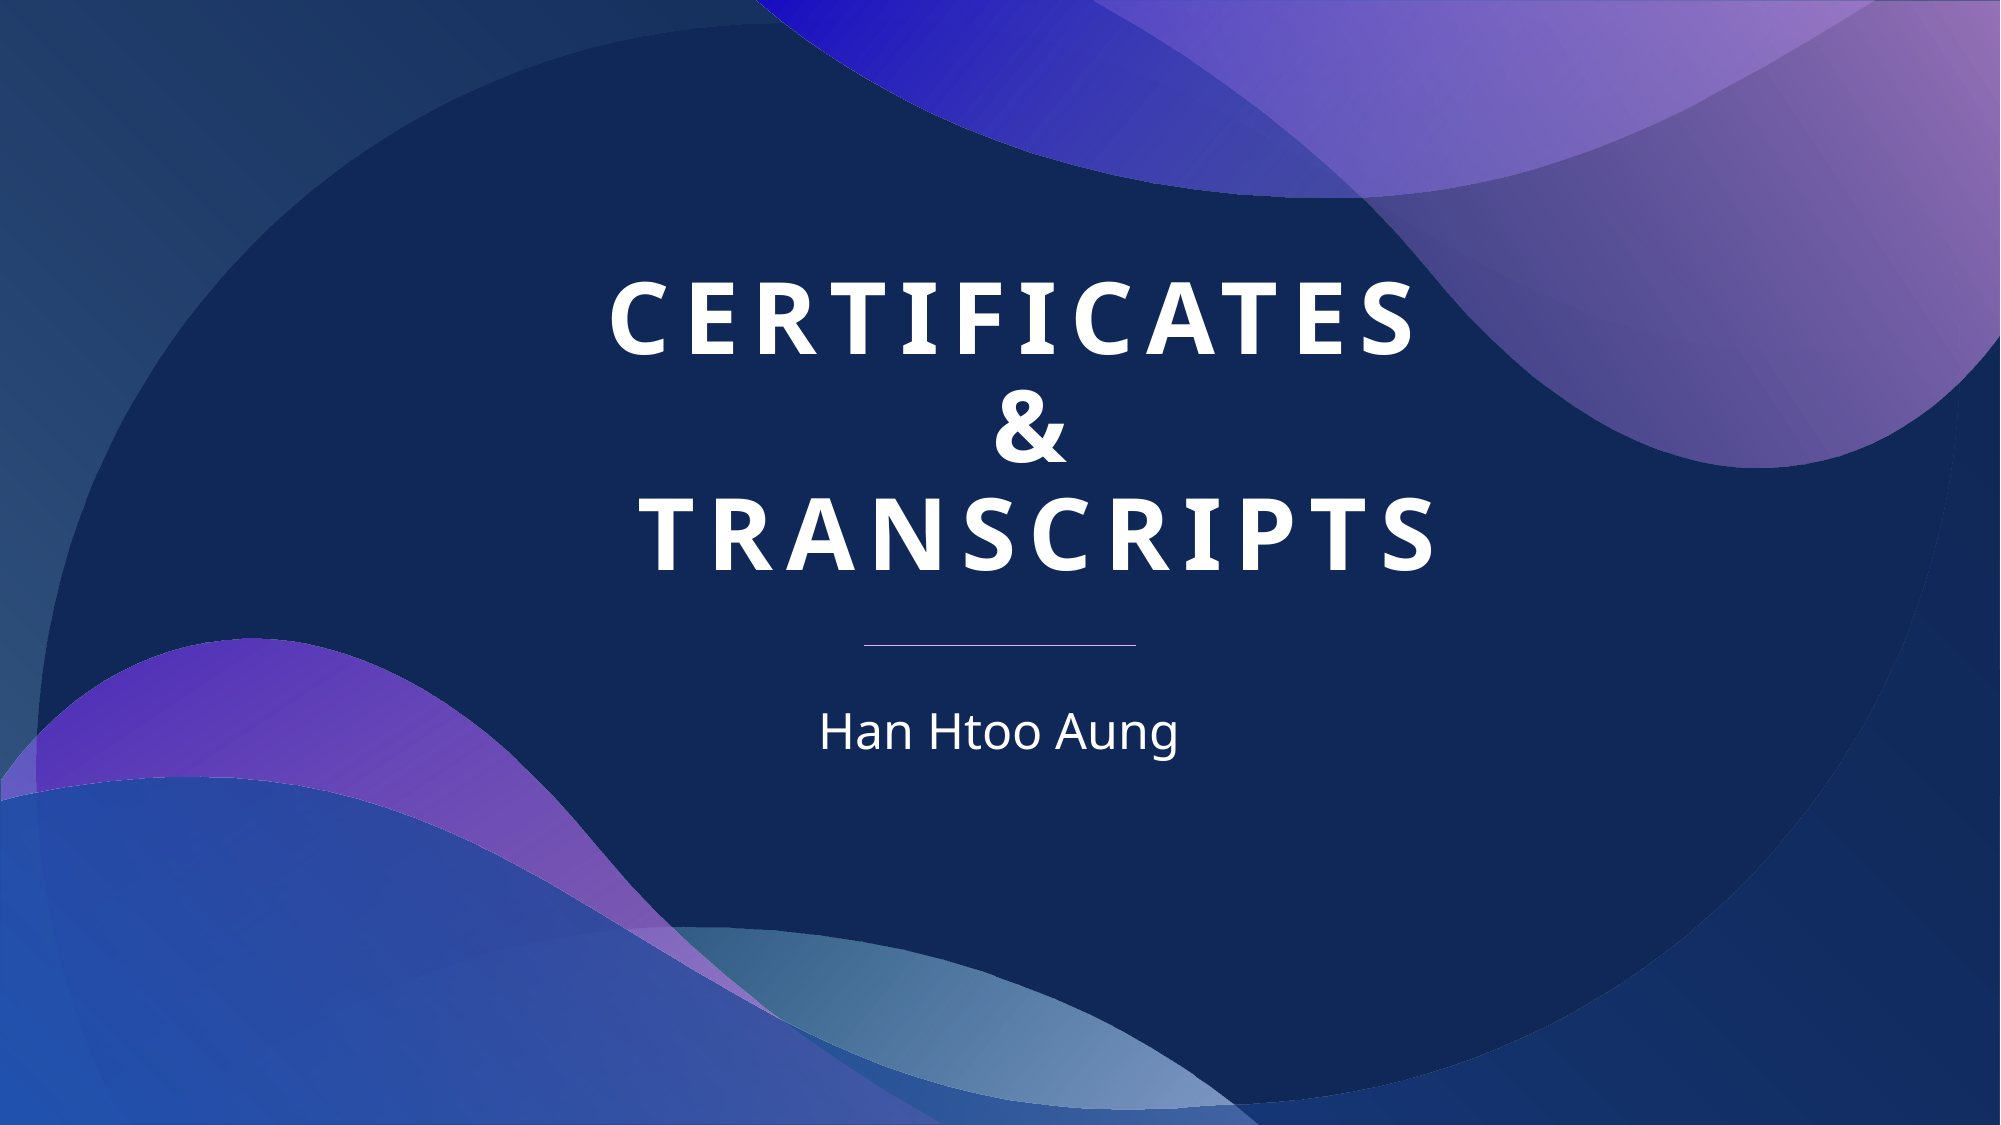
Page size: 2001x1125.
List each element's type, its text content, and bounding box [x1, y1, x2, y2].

title Certificates & transcripts [203, 356, 1832, 600]
subtitle Han Htoo Aung [420, 698, 1580, 824]
